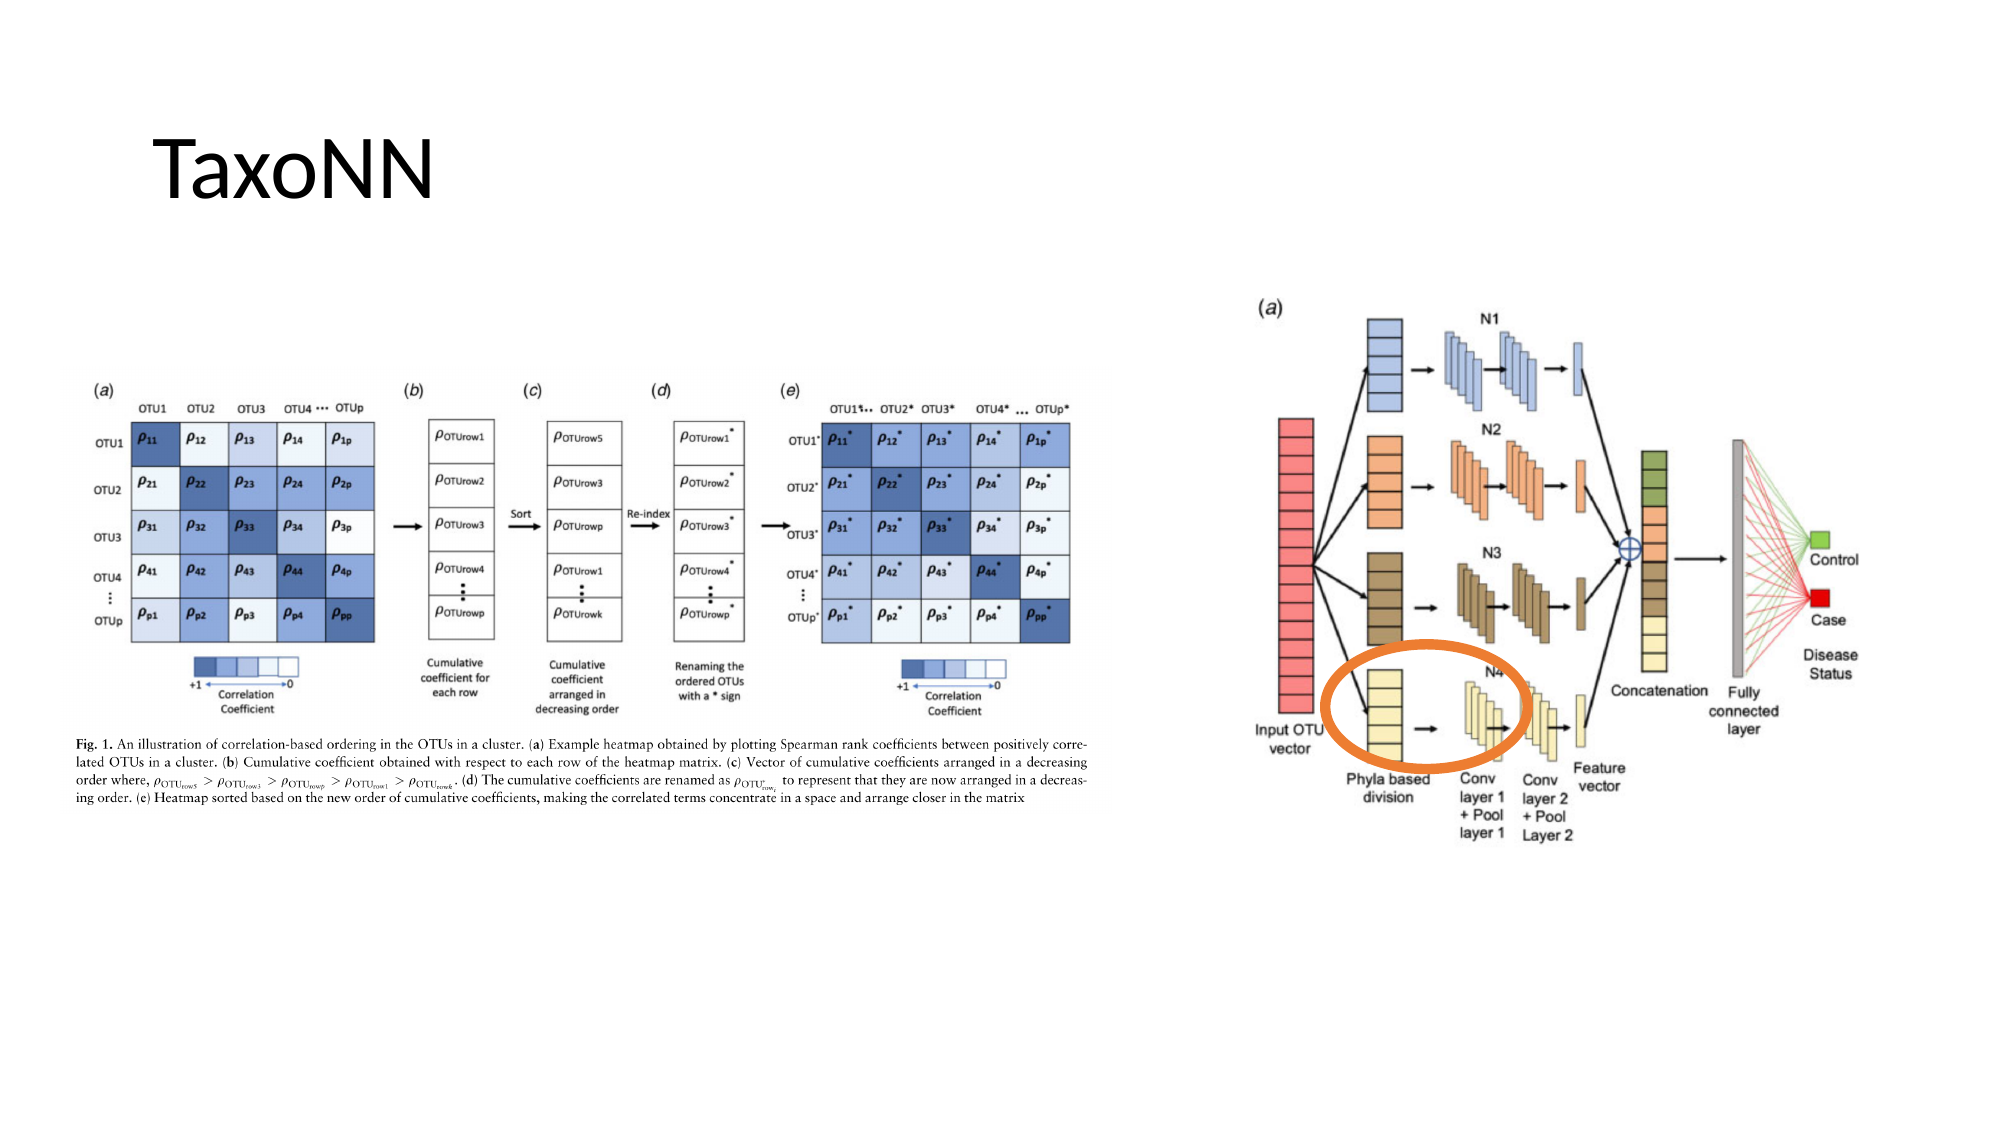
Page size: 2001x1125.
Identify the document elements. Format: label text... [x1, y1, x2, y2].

picture [60, 366, 1112, 814]
title TaxoNN [137, 59, 1863, 278]
picture [1242, 274, 1916, 851]
